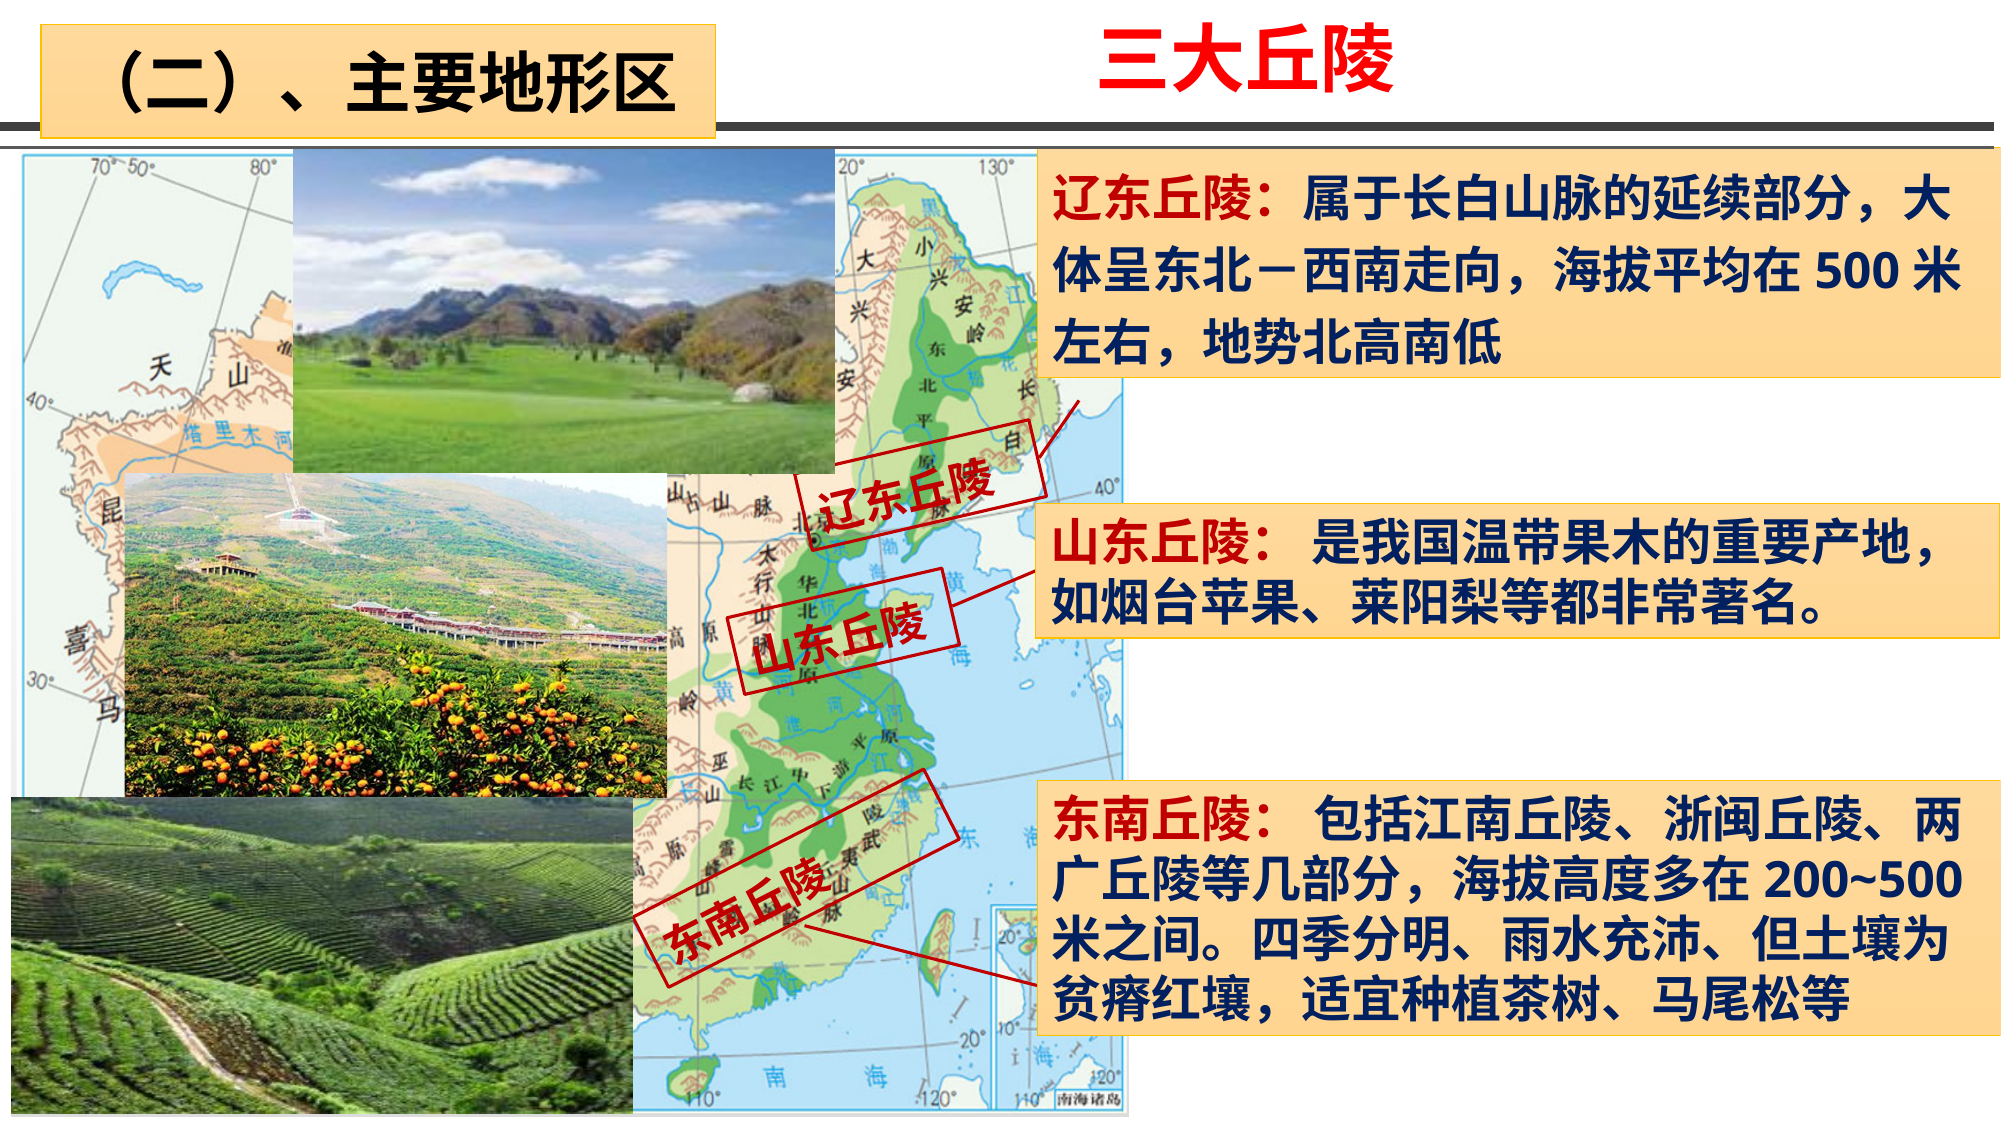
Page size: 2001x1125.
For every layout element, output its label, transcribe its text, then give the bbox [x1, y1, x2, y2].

picture [11, 148, 1129, 1117]
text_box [804, 925, 1038, 986]
text_box 山东丘陵： 是我国温带果木的重要产地，如烟台苹果、莱阳梨等都非常著名。 [1129, 503, 2000, 639]
text_box 三大丘陵 [982, 0, 1508, 114]
text_box 辽东丘陵：属于长白山脉的延续部分，大体呈东北－西南走向，海拔平均在500米左右，地势北高南低 [1129, 147, 2000, 378]
text_box 东南丘陵： 包括江南丘陵、浙闽丘陵、两广丘陵等几部分，海拔高度多在200~500米之间。四季分明、雨水充沛、但土壤为贫瘠红壤，适宜种植茶树、马尾松等 [1129, 780, 2000, 1036]
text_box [950, 571, 1036, 607]
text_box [1037, 400, 1080, 459]
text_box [0, 126, 1994, 148]
text_box （二）、主要地形区 [40, 24, 716, 126]
